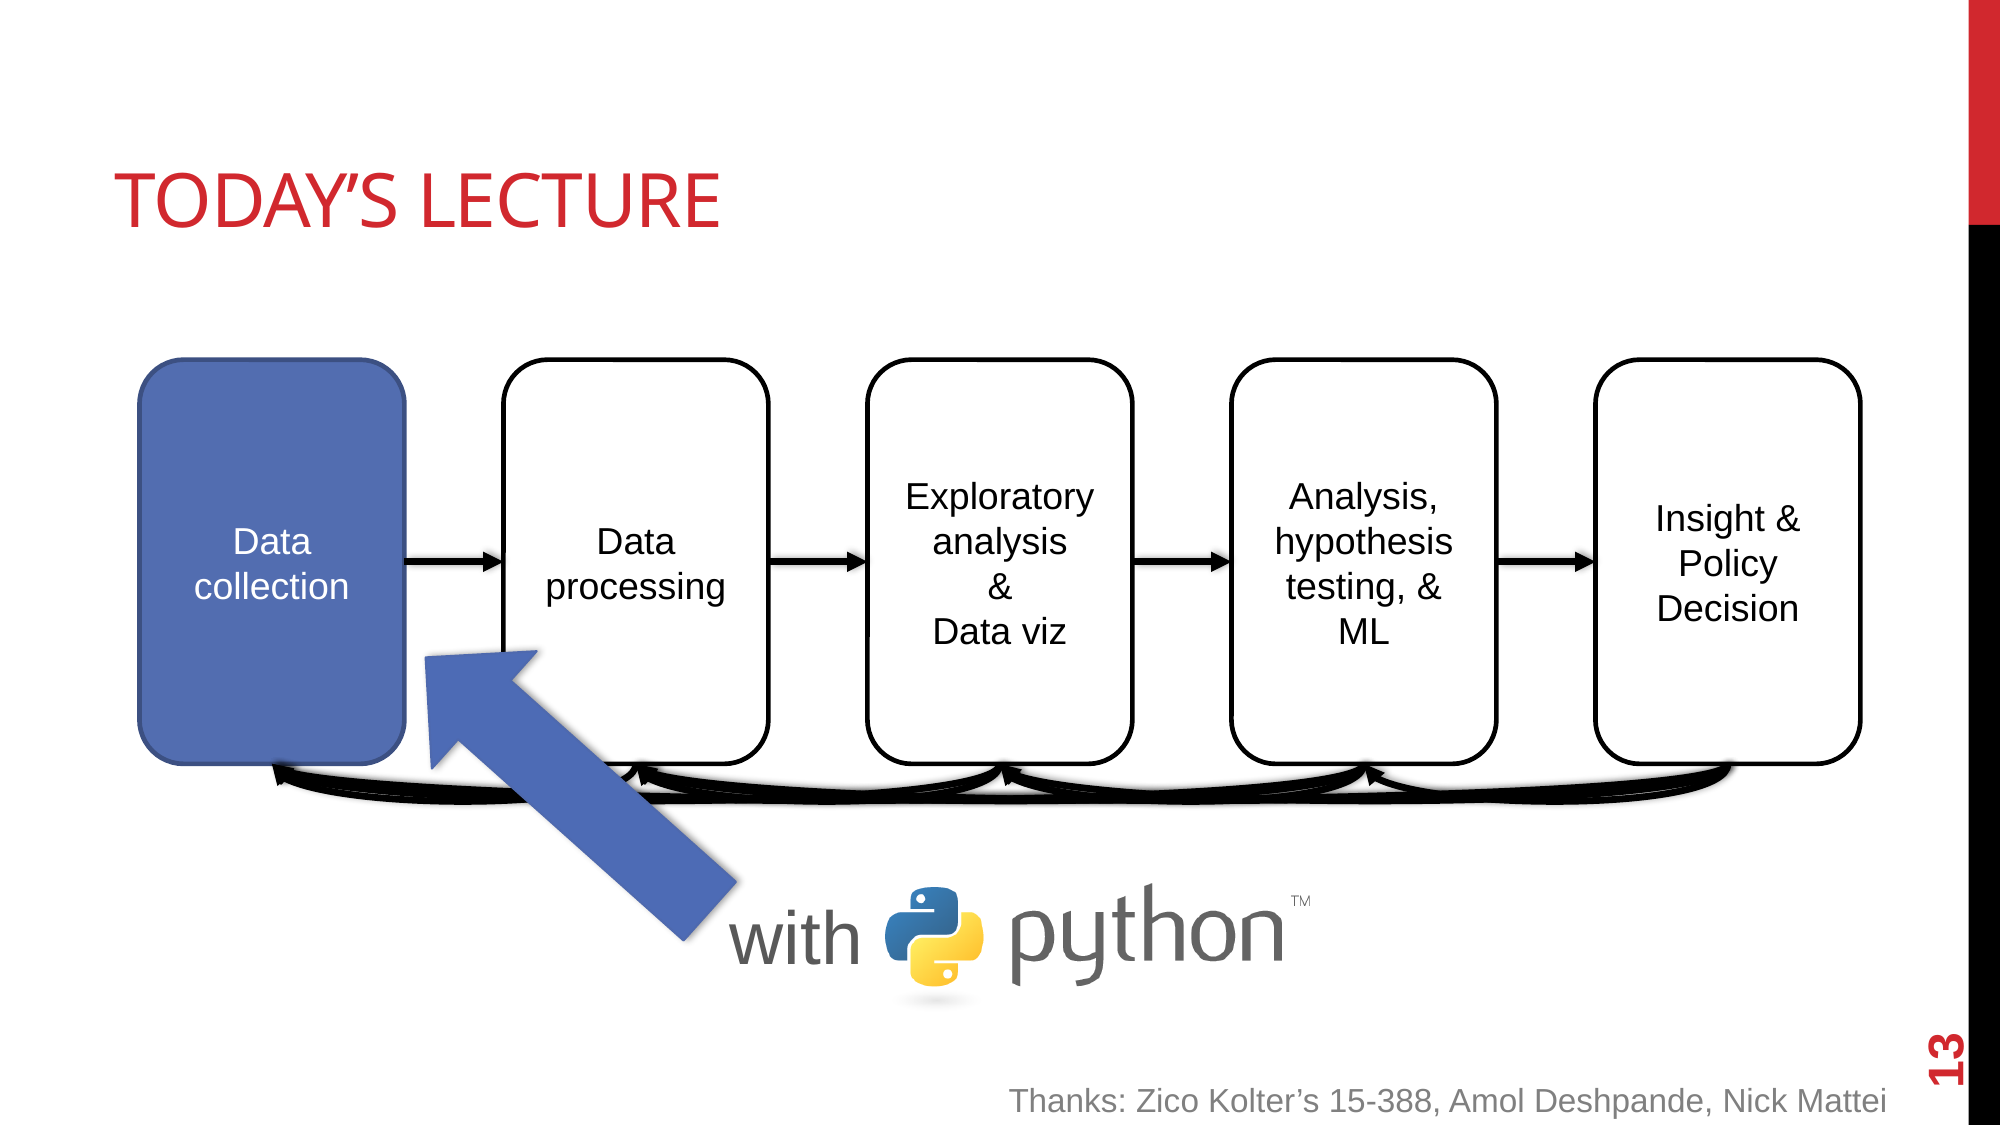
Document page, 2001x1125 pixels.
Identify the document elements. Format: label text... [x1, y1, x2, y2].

text_box Thanks: Zico Kolter’s 15-388, Amol Deshpande, Nick Mattei [902, 1071, 1904, 1125]
text_box Data collection [137, 357, 402, 767]
text_box [492, 771, 737, 889]
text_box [403, 359, 767, 755]
text_box with [624, 881, 813, 987]
picture [814, 856, 1351, 1039]
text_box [272, 762, 1730, 766]
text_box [453, 581, 458, 755]
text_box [453, 771, 458, 947]
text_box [1495, 359, 1861, 765]
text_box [767, 359, 1131, 755]
slide_number 13 [1903, 887, 1984, 1104]
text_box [1131, 359, 1495, 756]
title Today’s Lecture [99, 25, 1542, 250]
